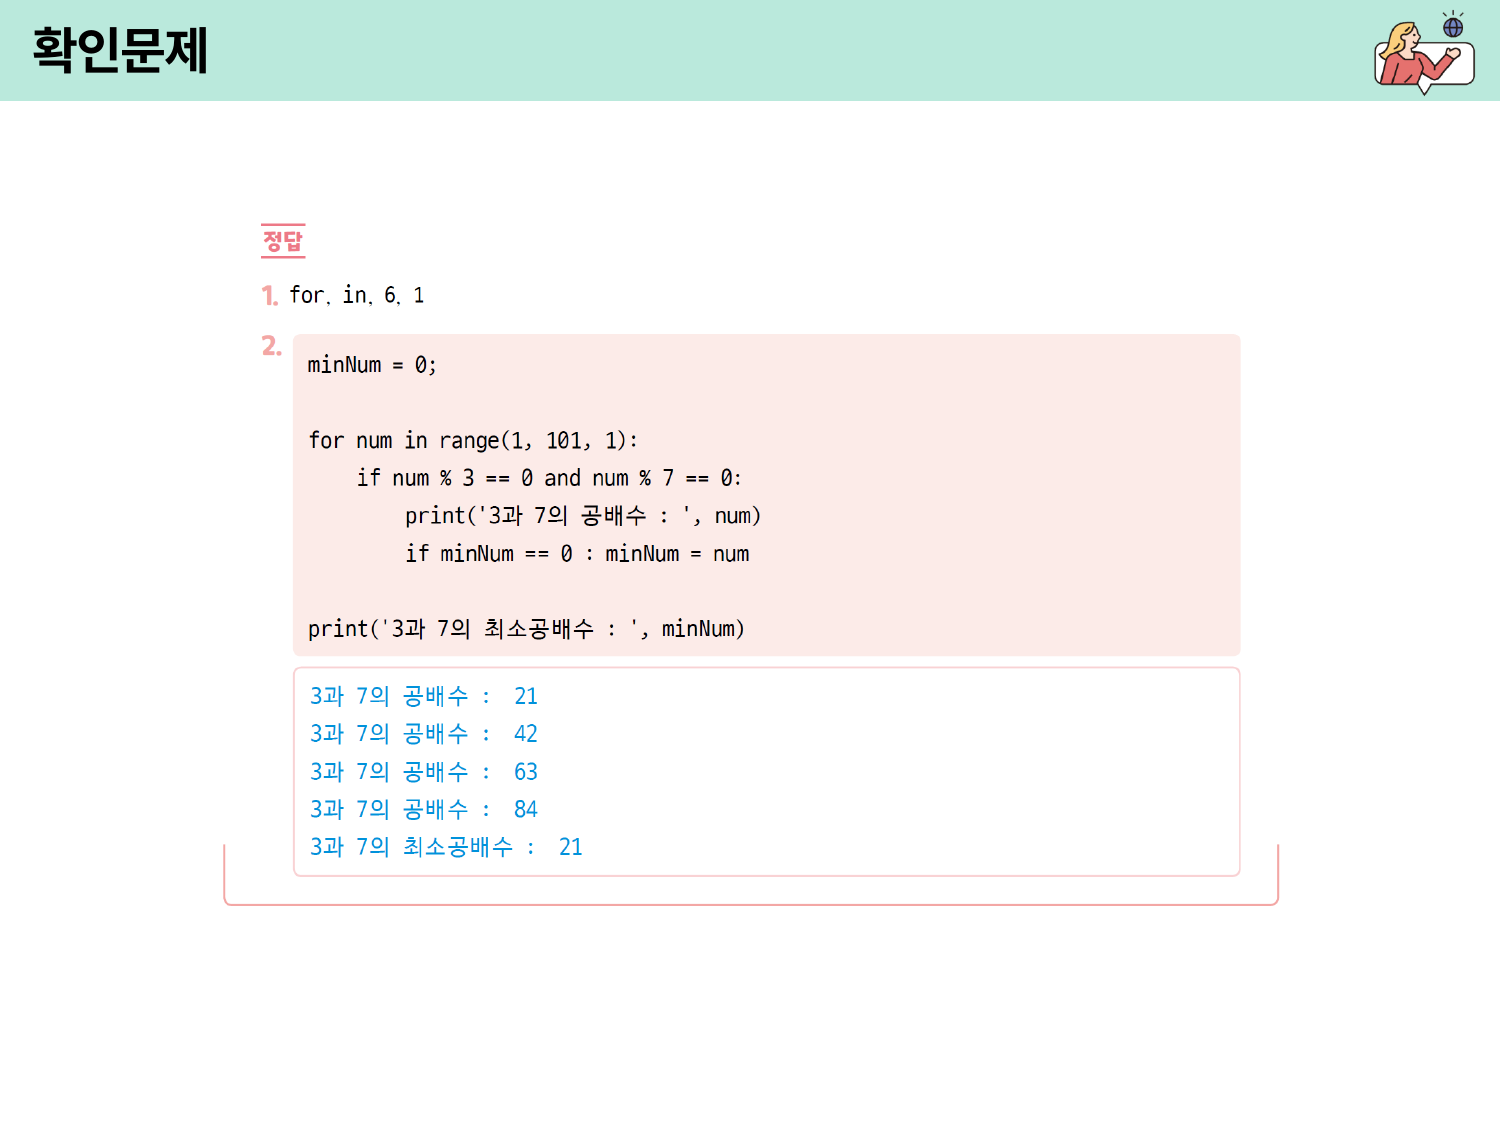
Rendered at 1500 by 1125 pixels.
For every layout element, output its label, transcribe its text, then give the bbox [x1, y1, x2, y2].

picture [215, 213, 1285, 911]
title 확인문제 [17, 10, 1295, 89]
picture [1359, 0, 1500, 97]
